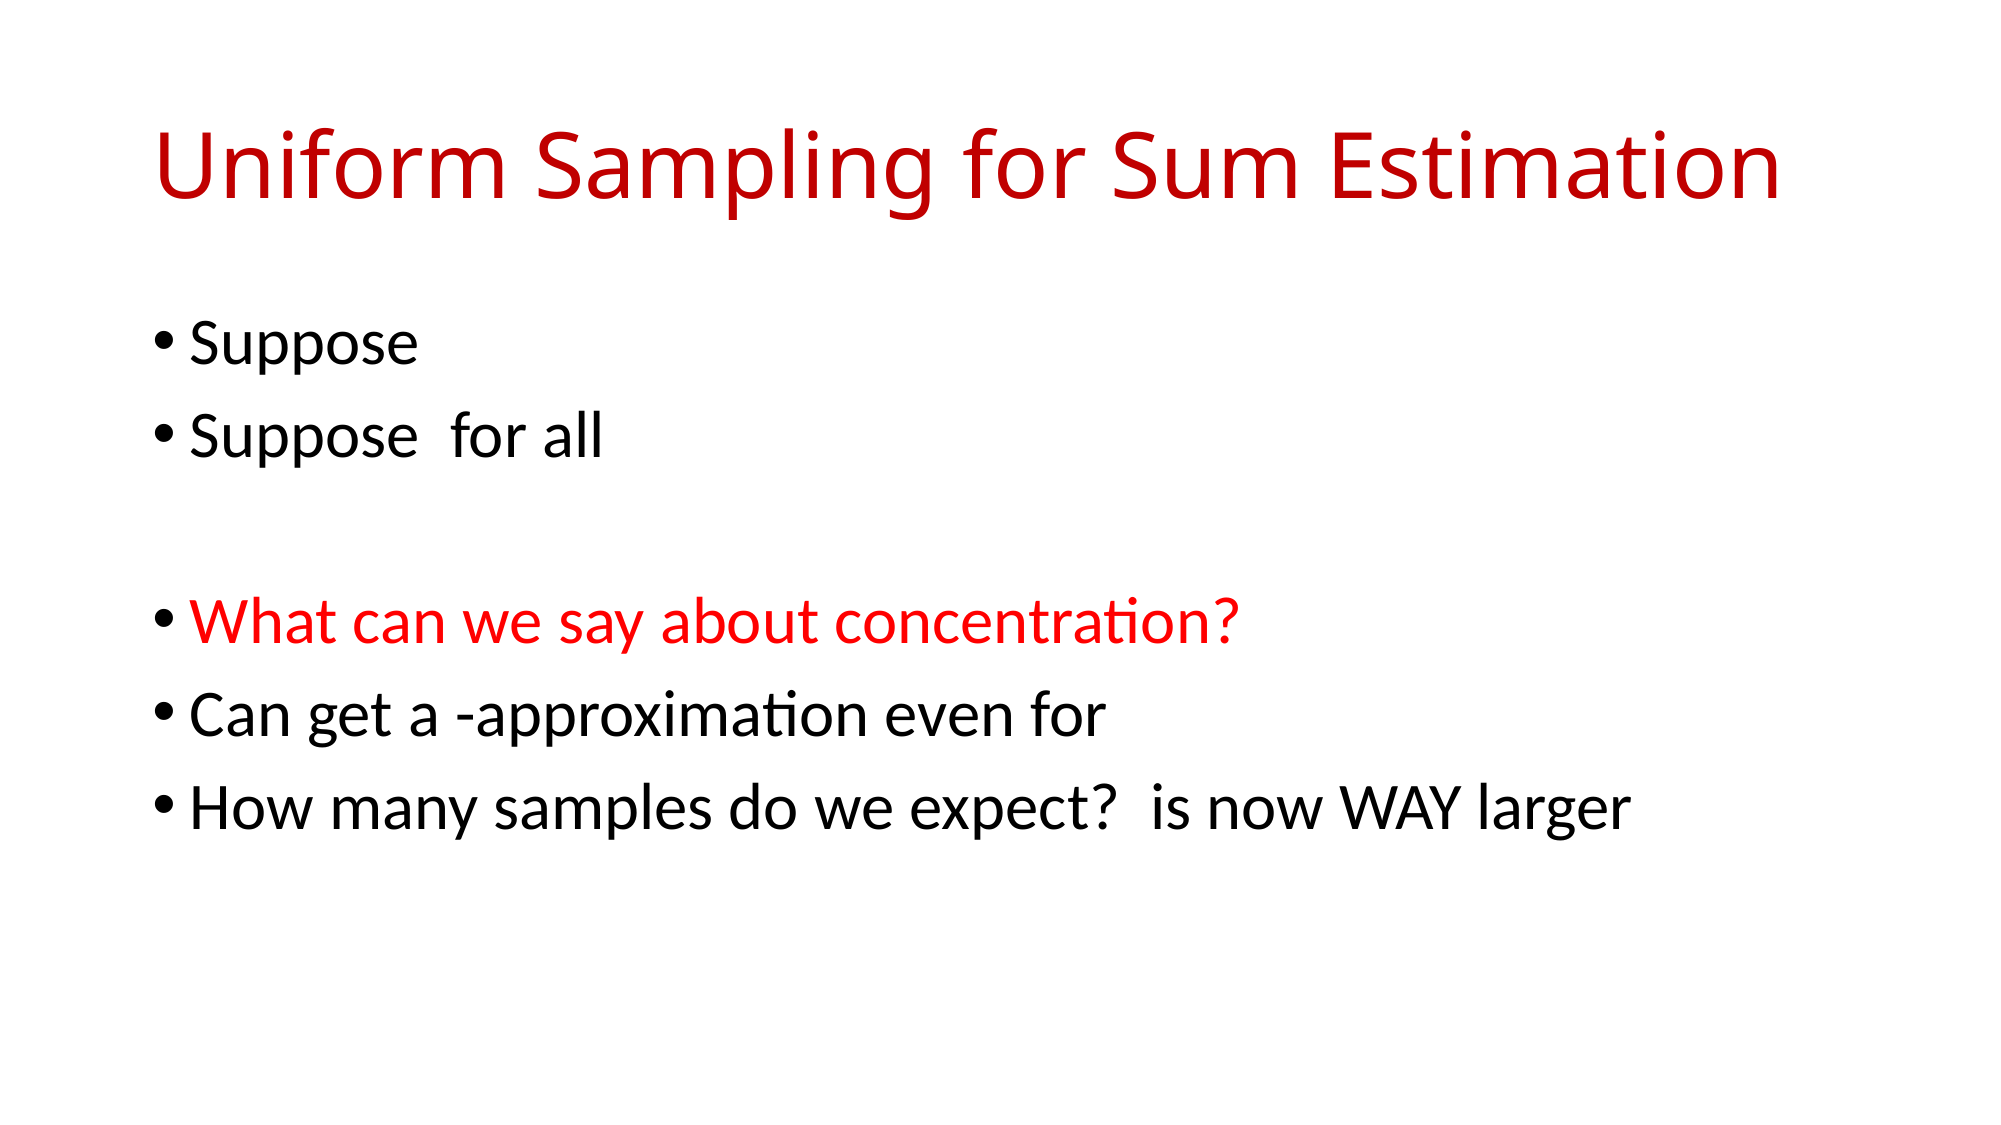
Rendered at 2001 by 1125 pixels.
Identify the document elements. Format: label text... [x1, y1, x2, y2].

title Uniform Sampling for Sum Estimation [137, 59, 1863, 278]
